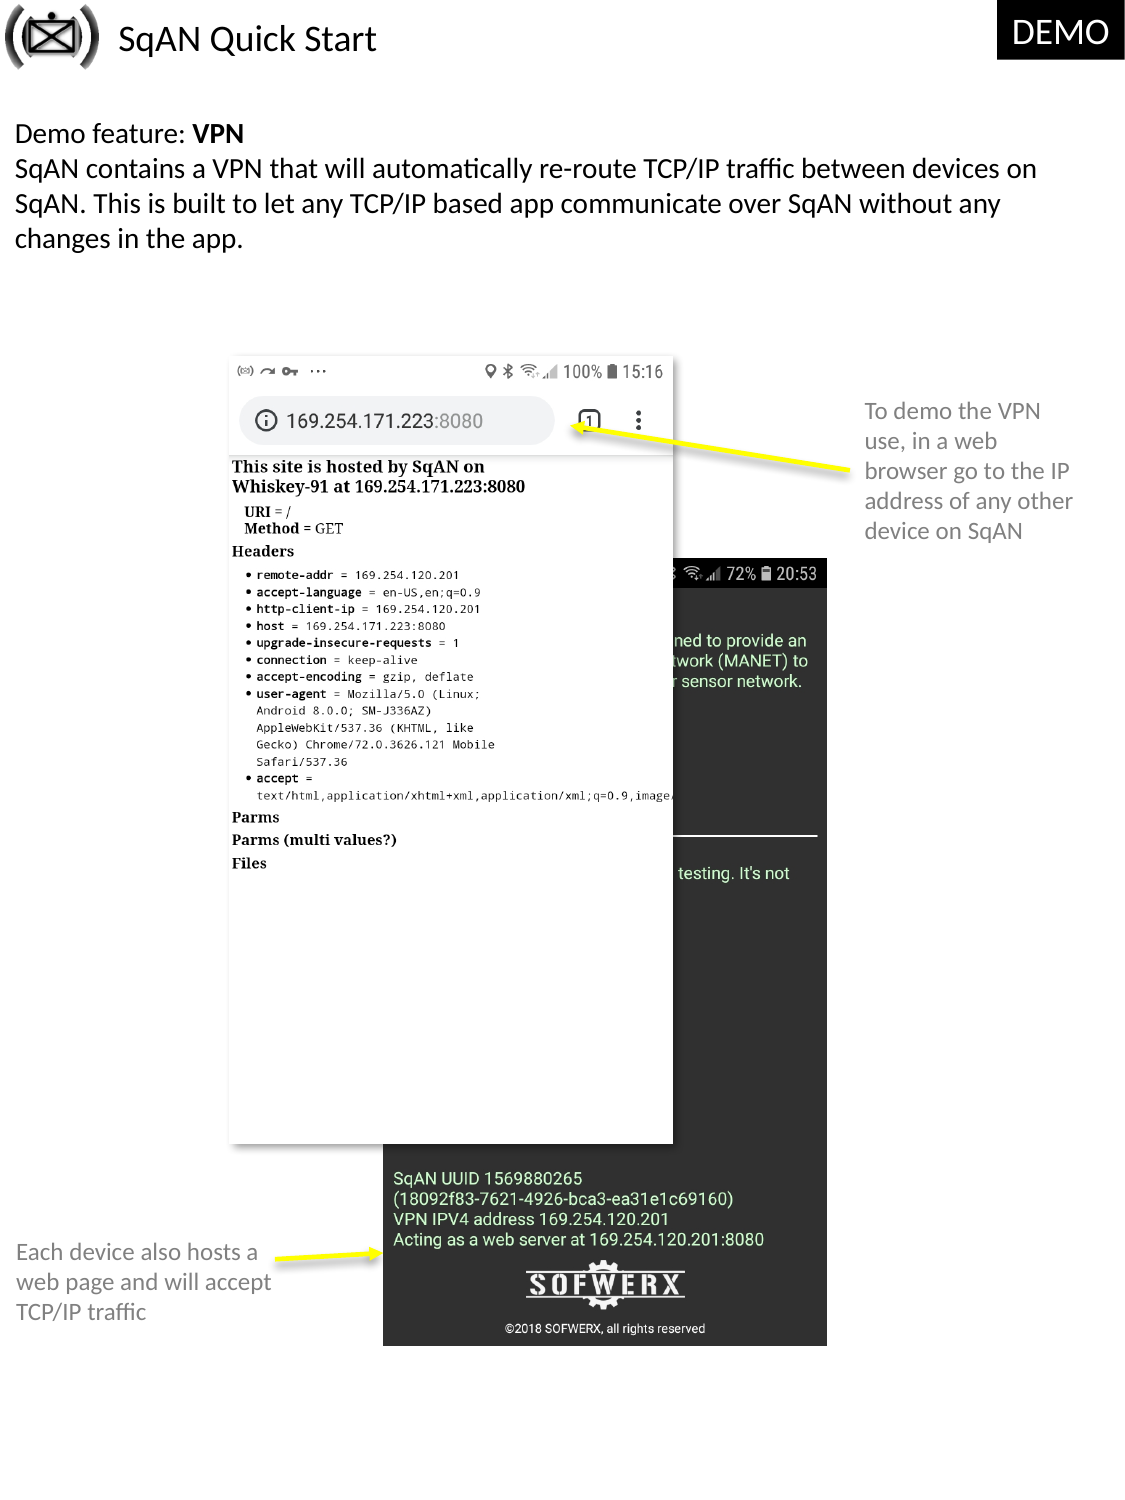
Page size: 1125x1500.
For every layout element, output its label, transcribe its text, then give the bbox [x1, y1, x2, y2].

text_box DEMO [997, 0, 1125, 60]
text_box Demo feature: VPN SqAN contains a VPN that will automatically re-route TCP/IP traffic between devices on SqAN. This is built to let any TCP/IP based app communicate over SqAN without any changes in the app. [0, 106, 1112, 262]
text_box Each device also hosts a web page and will accept TCP/IP traffic [1, 1228, 317, 1333]
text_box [274, 1252, 383, 1260]
text_box To demo the VPN use, in a web browser go to the IP address of any other device on SqAN [849, 387, 1096, 552]
picture [229, 356, 827, 1347]
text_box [570, 425, 850, 471]
